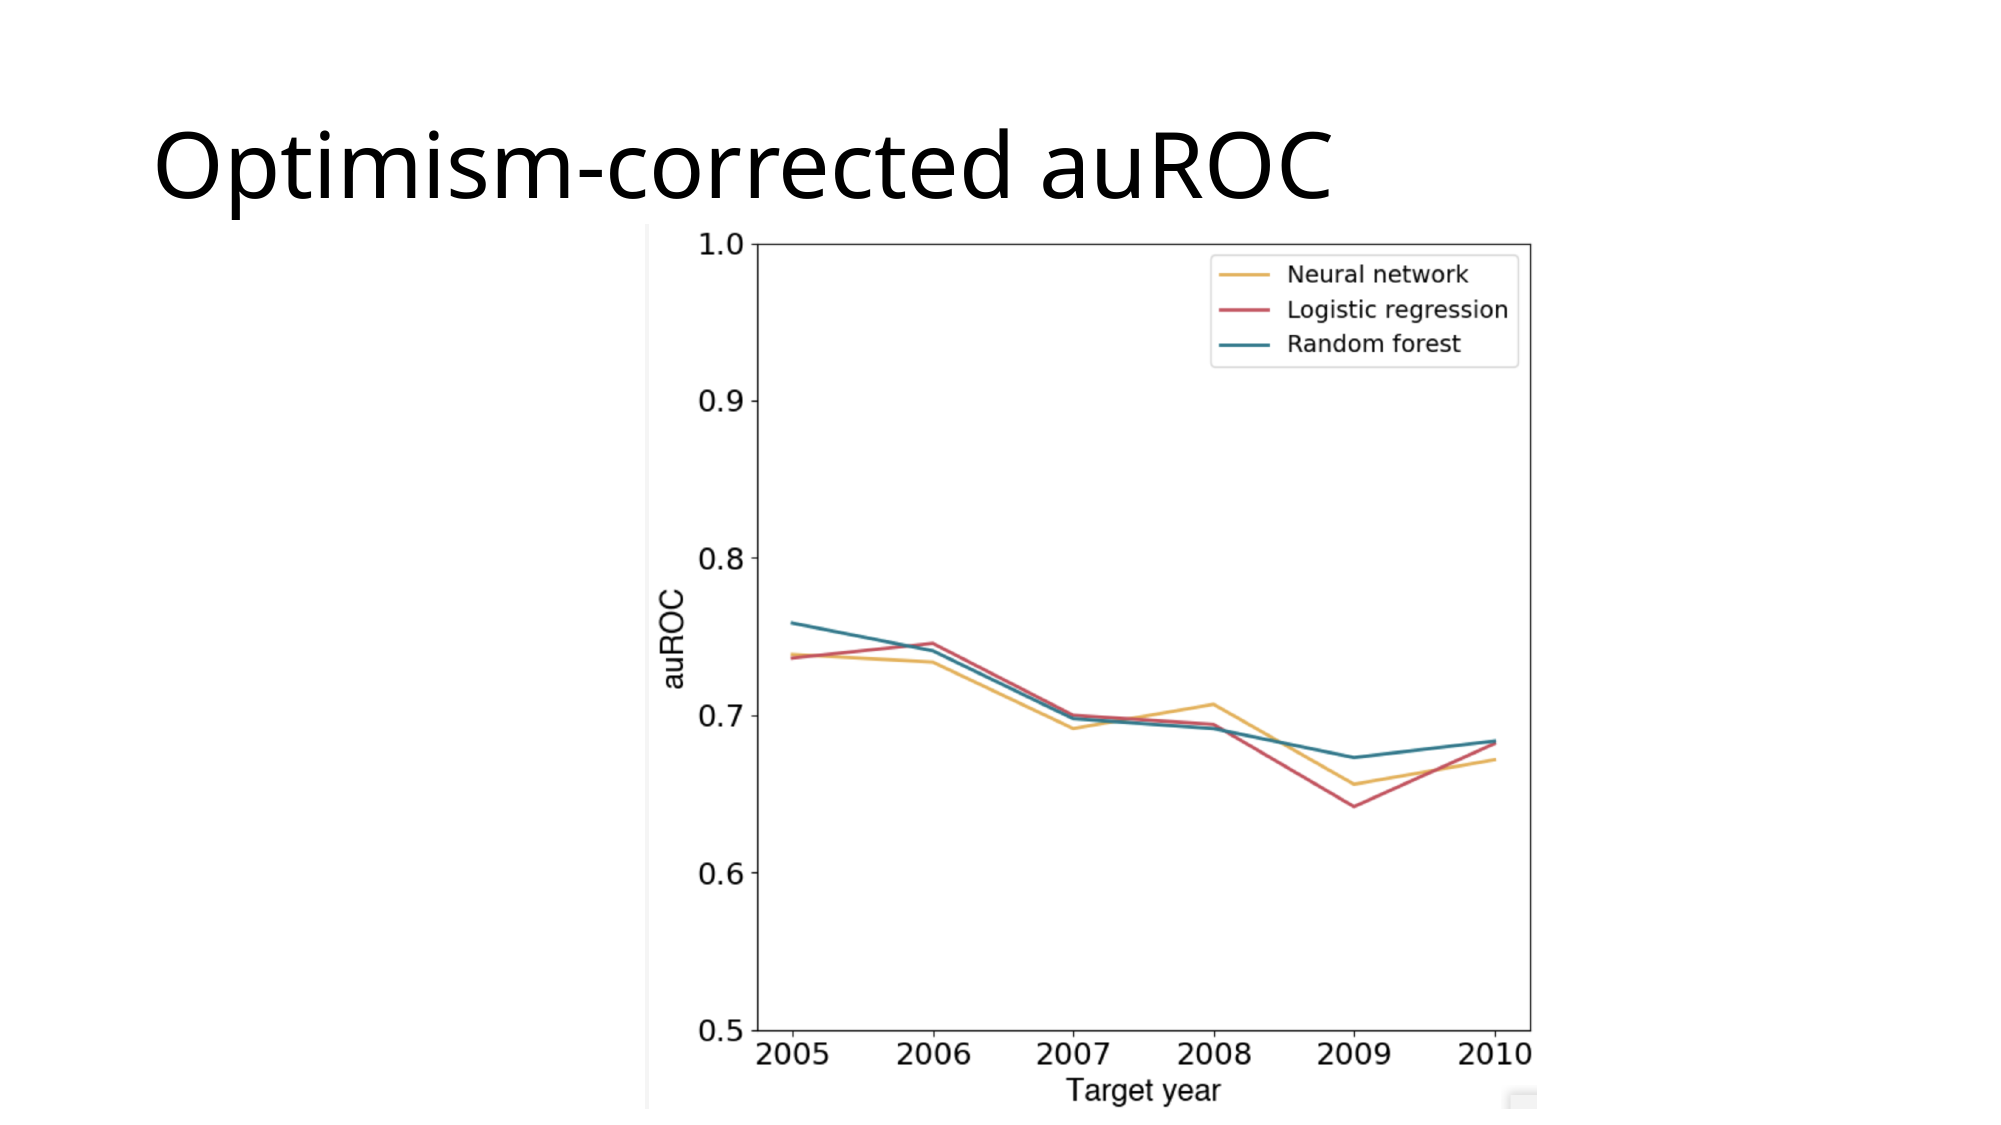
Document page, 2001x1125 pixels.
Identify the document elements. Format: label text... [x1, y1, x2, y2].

picture [645, 224, 1537, 1109]
title Optimism-corrected auROC [137, 59, 1863, 278]
